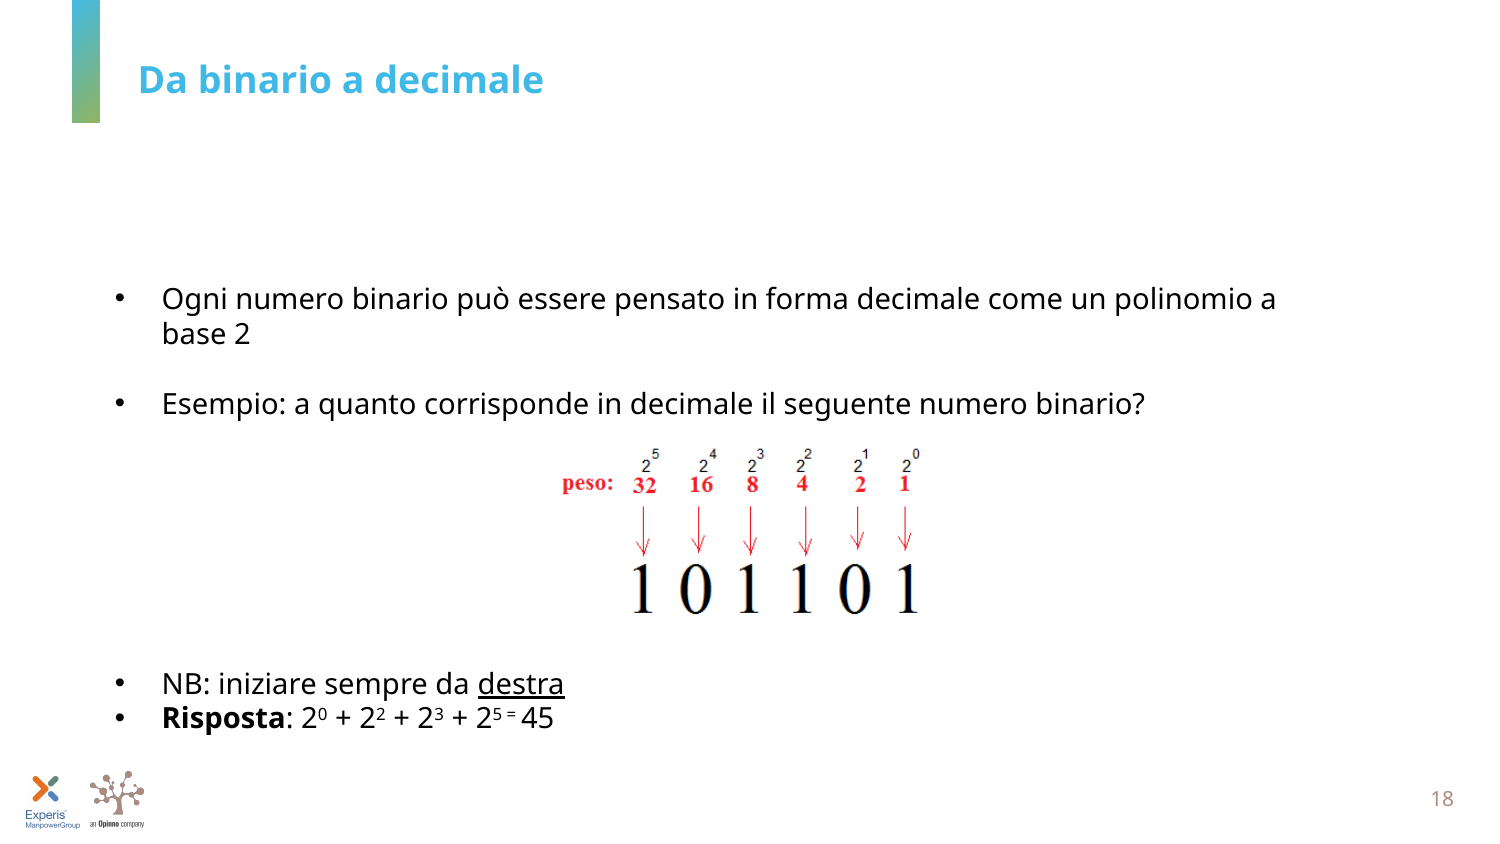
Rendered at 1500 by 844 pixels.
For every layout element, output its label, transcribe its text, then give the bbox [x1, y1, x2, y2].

picture [537, 441, 962, 654]
text_box Da binario a decimale [126, 34, 1385, 123]
text_box Ogni numero binario può essere pensato in forma decimale come un polinomio a base 2 Esempio: a quanto corrisponde in decimale il seguente numero binario? NB: iniziare sempre da destra Risposta: 20 + 22 + 23 + 25 = 45 [99, 272, 1348, 783]
picture [25, 776, 80, 830]
picture [90, 771, 144, 829]
text_box [72, 0, 100, 123]
text_box ‹#› [1384, 781, 1500, 818]
